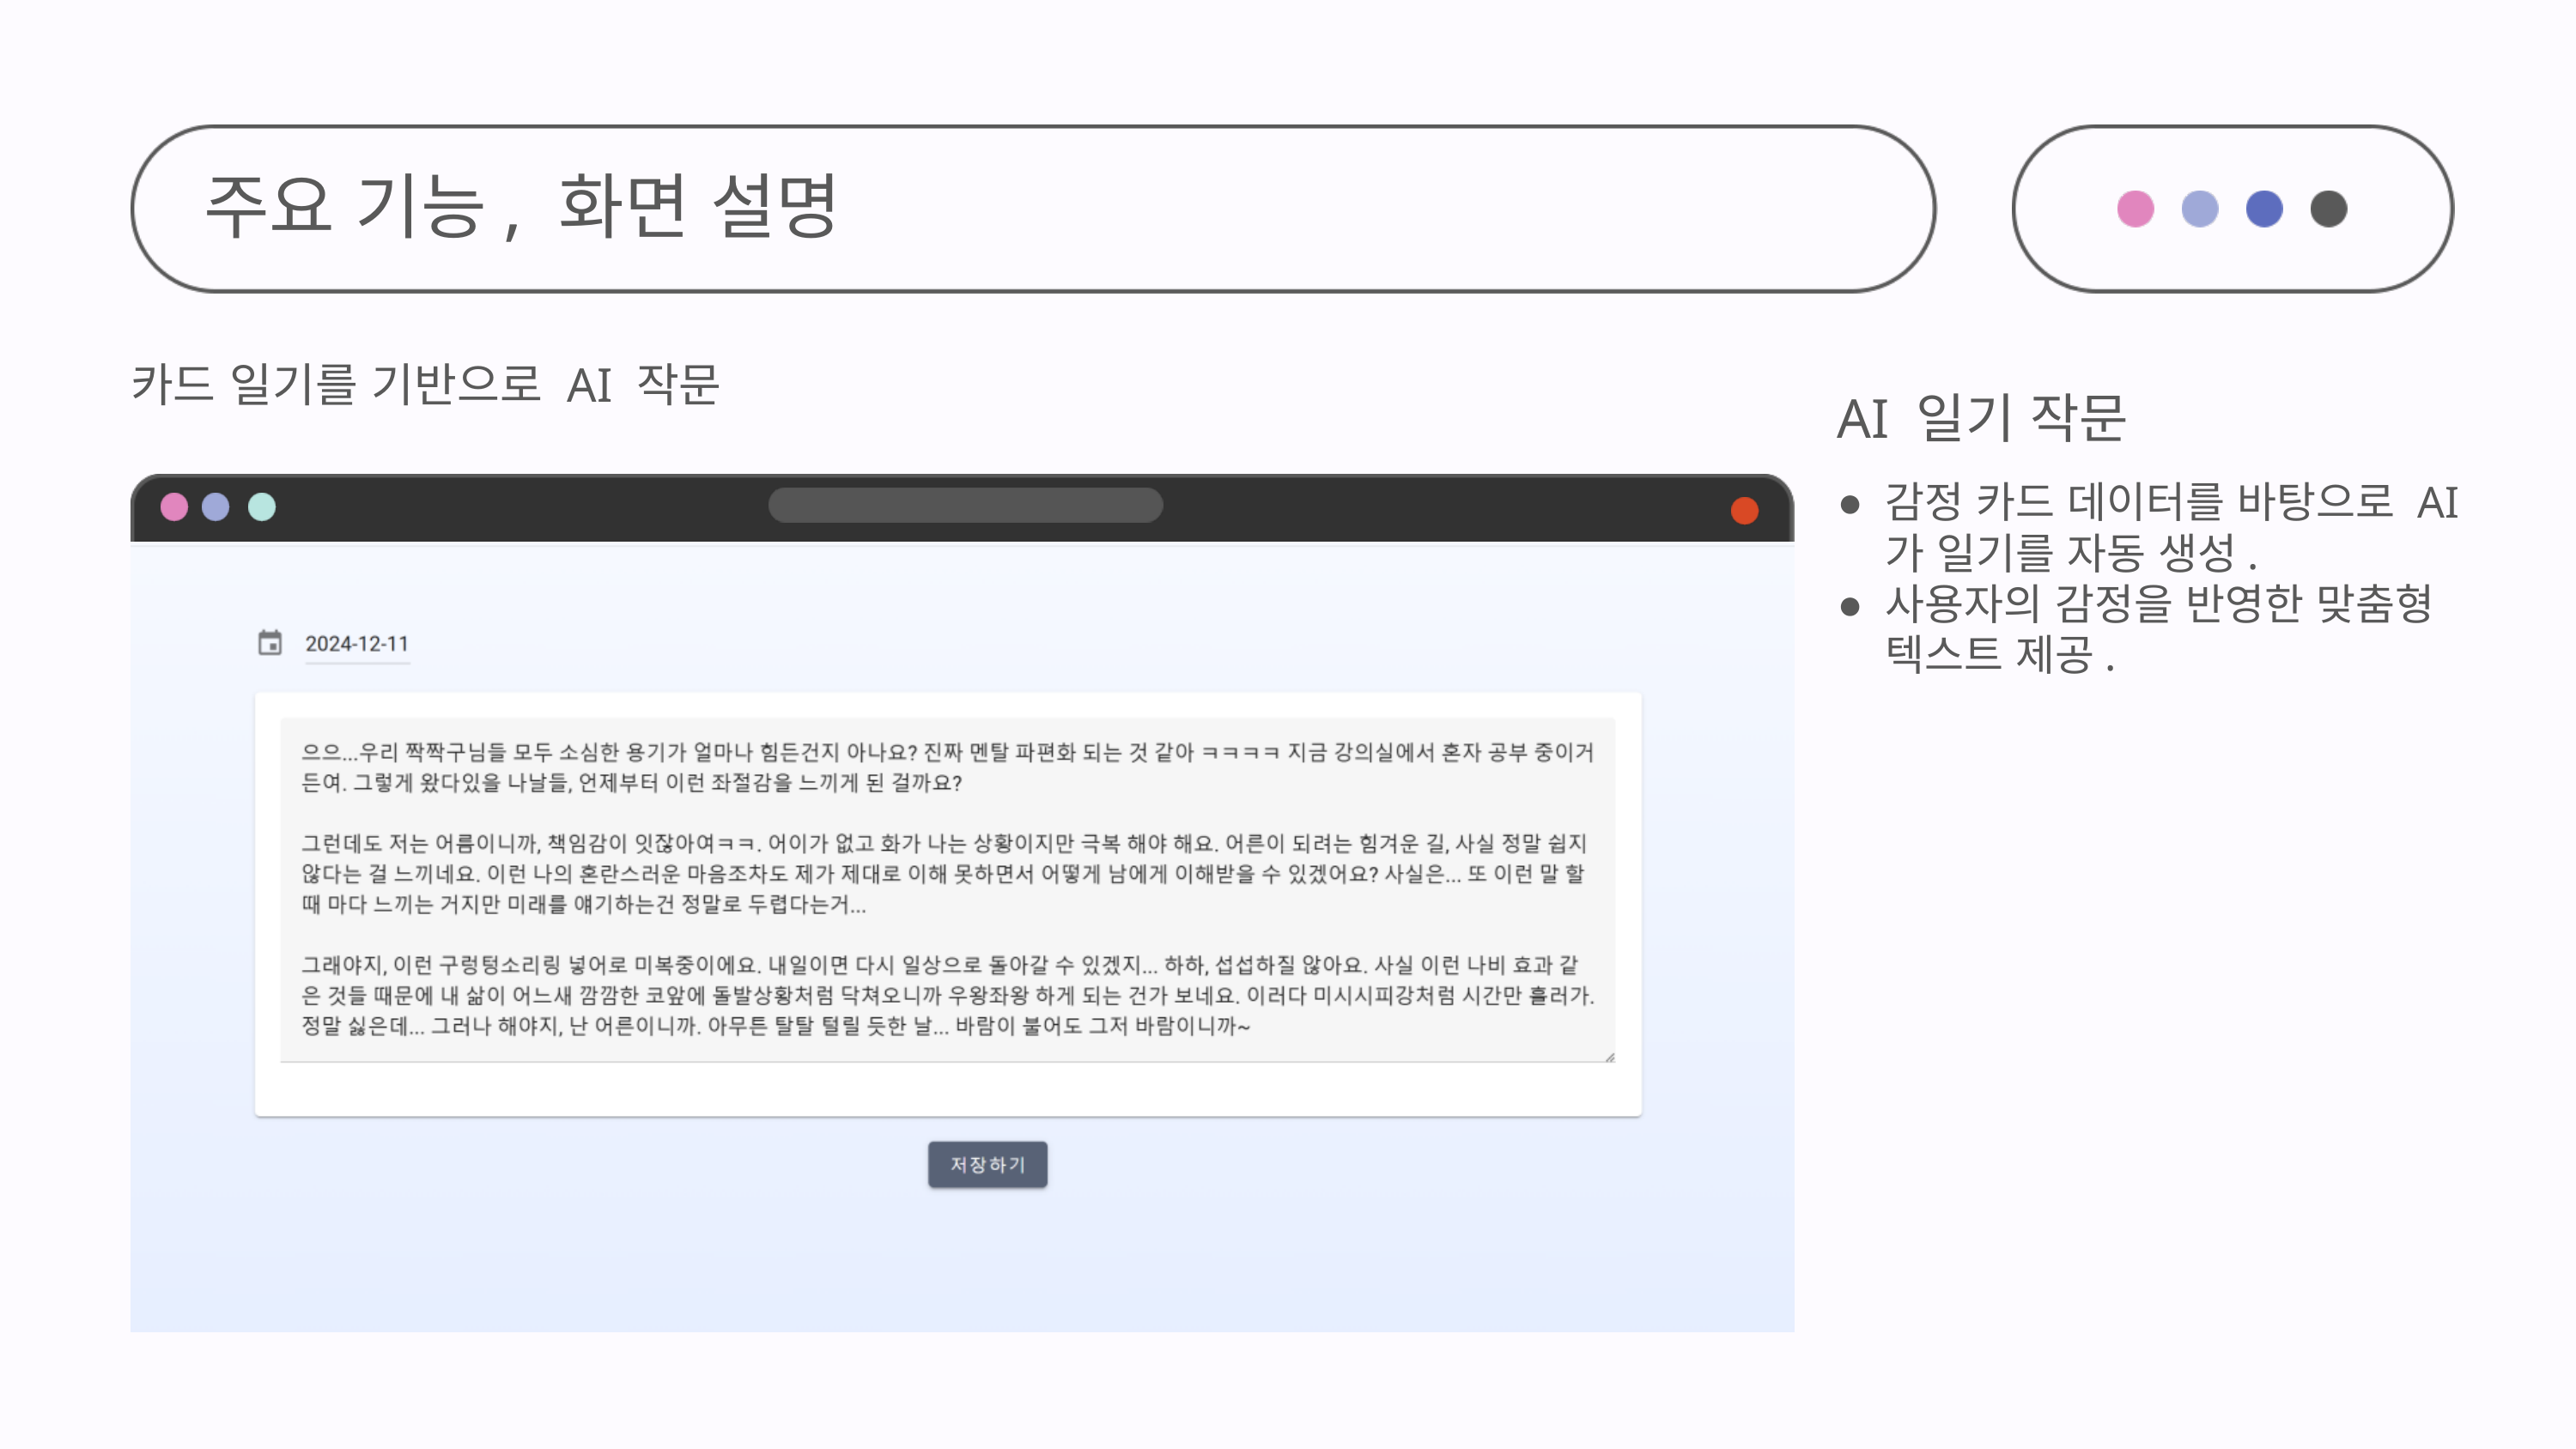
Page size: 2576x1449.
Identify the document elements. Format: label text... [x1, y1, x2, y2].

text_box AI 일기 작문 [1837, 375, 2501, 451]
text_box 감정 카드 데이터를 바탕으로 AI가 일기를 자동 생성. 사용자의 감정을 반영한 맞춤형 텍스트 제공. [1837, 466, 2500, 682]
picture [2012, 124, 2455, 294]
picture [130, 124, 1938, 294]
picture [130, 473, 1795, 1333]
text_box 카드 일기를 기반으로 AI 작문 [131, 347, 1187, 414]
